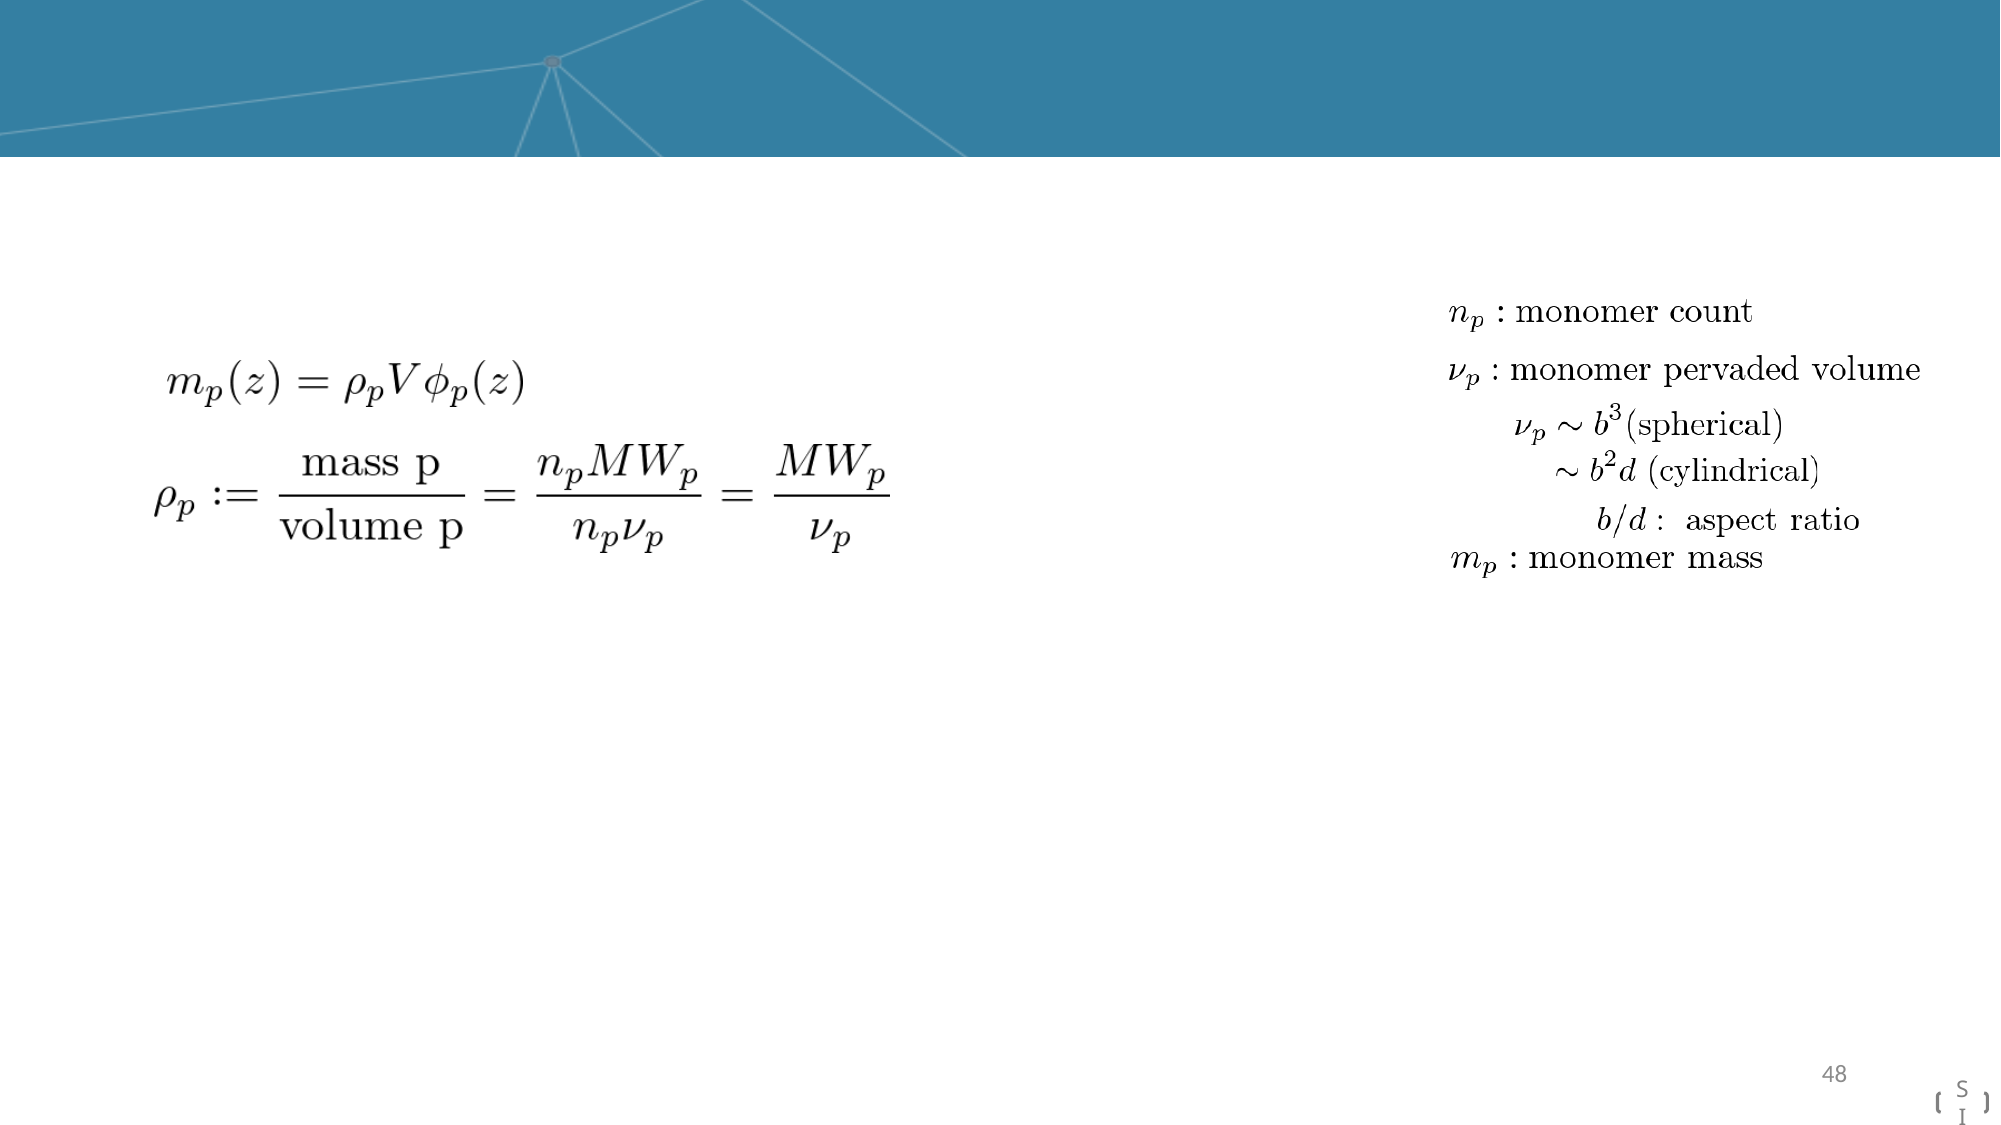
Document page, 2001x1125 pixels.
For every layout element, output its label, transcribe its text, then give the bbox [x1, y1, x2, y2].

picture [167, 360, 523, 407]
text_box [1449, 299, 1920, 579]
slide_number 48 [1412, 1042, 1863, 1103]
picture [154, 444, 890, 553]
